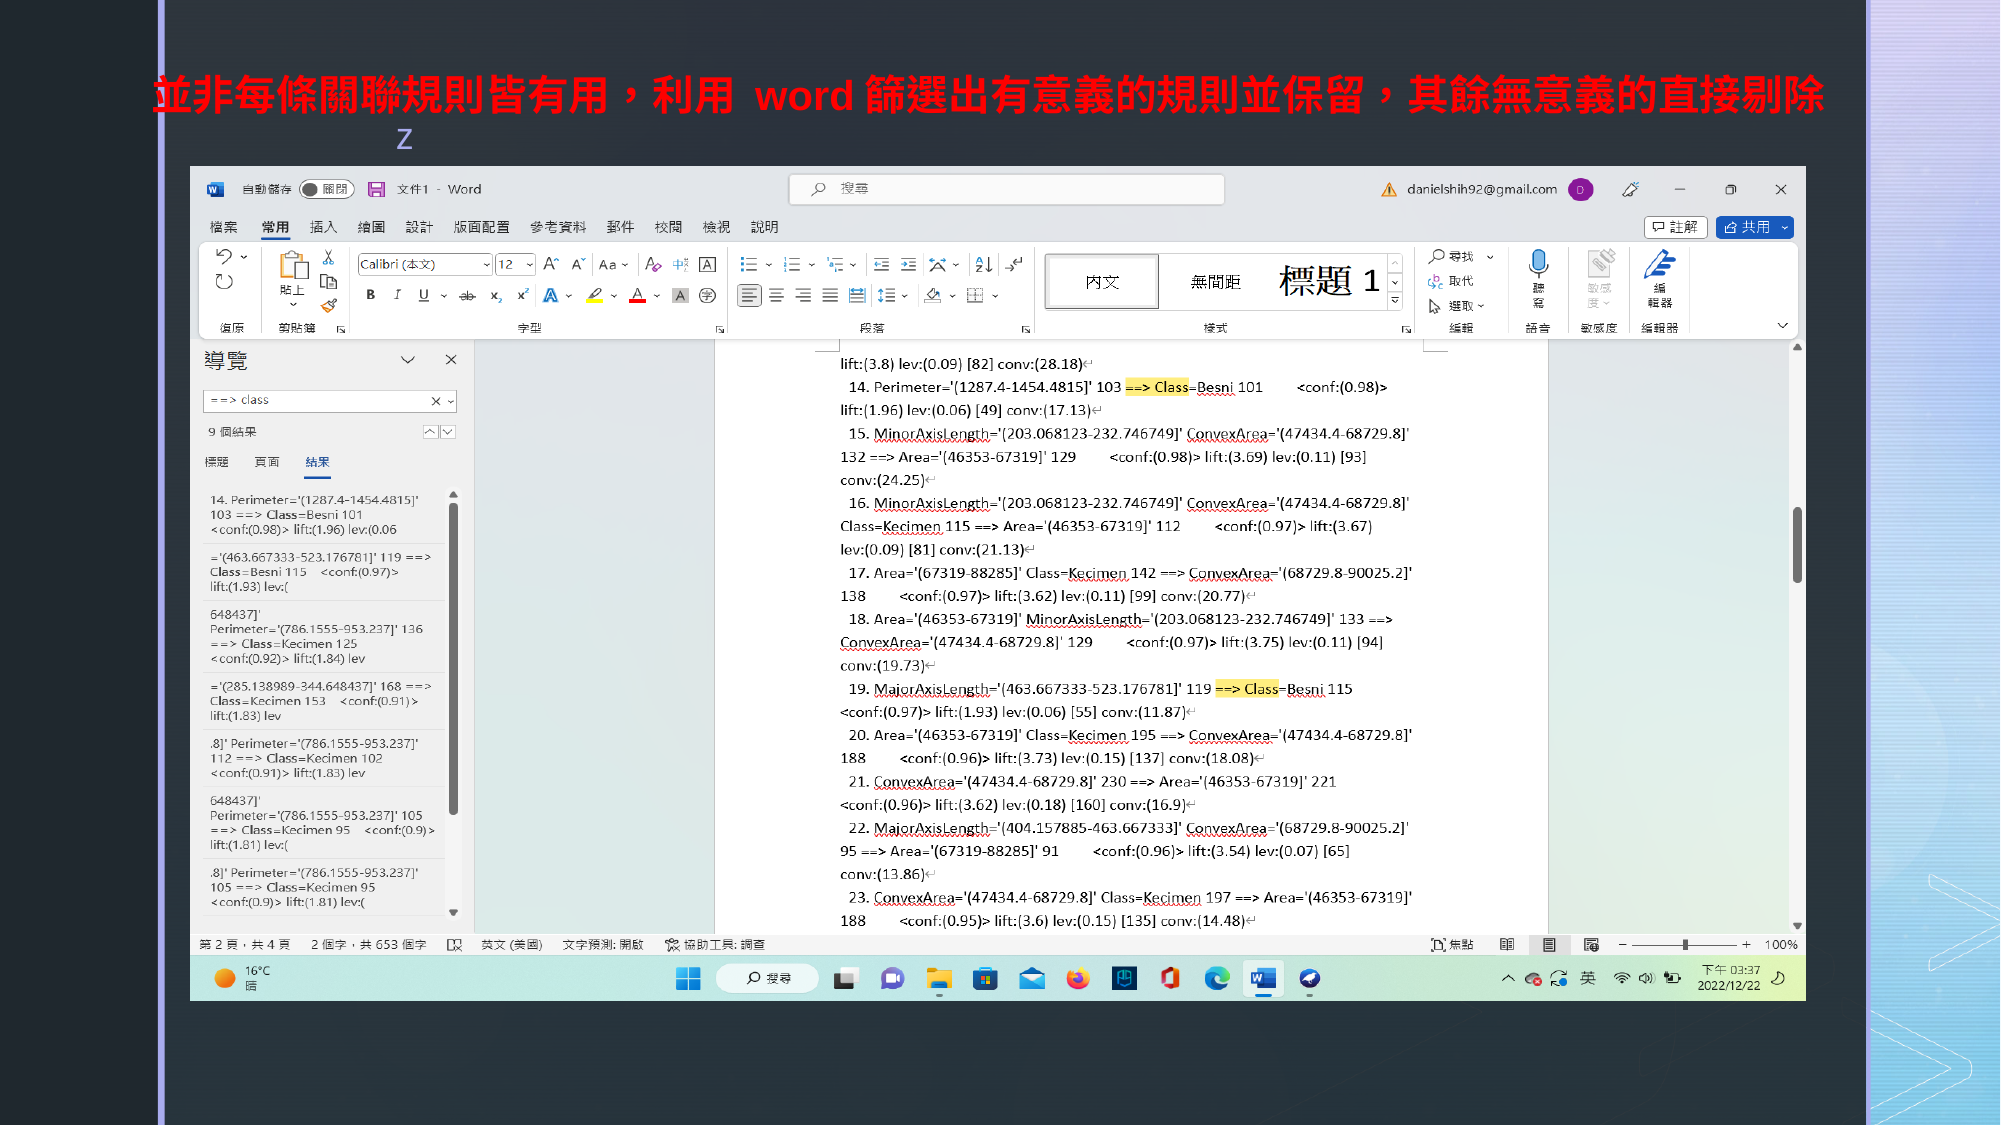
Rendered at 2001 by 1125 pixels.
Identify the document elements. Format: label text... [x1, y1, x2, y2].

picture [1871, 0, 2001, 1125]
title 並非每條關聯規則皆有用，利用 word篩選出有意義的規則並保留，其餘無意義的直接剔除 [129, 66, 1841, 266]
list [189, 165, 1807, 1001]
